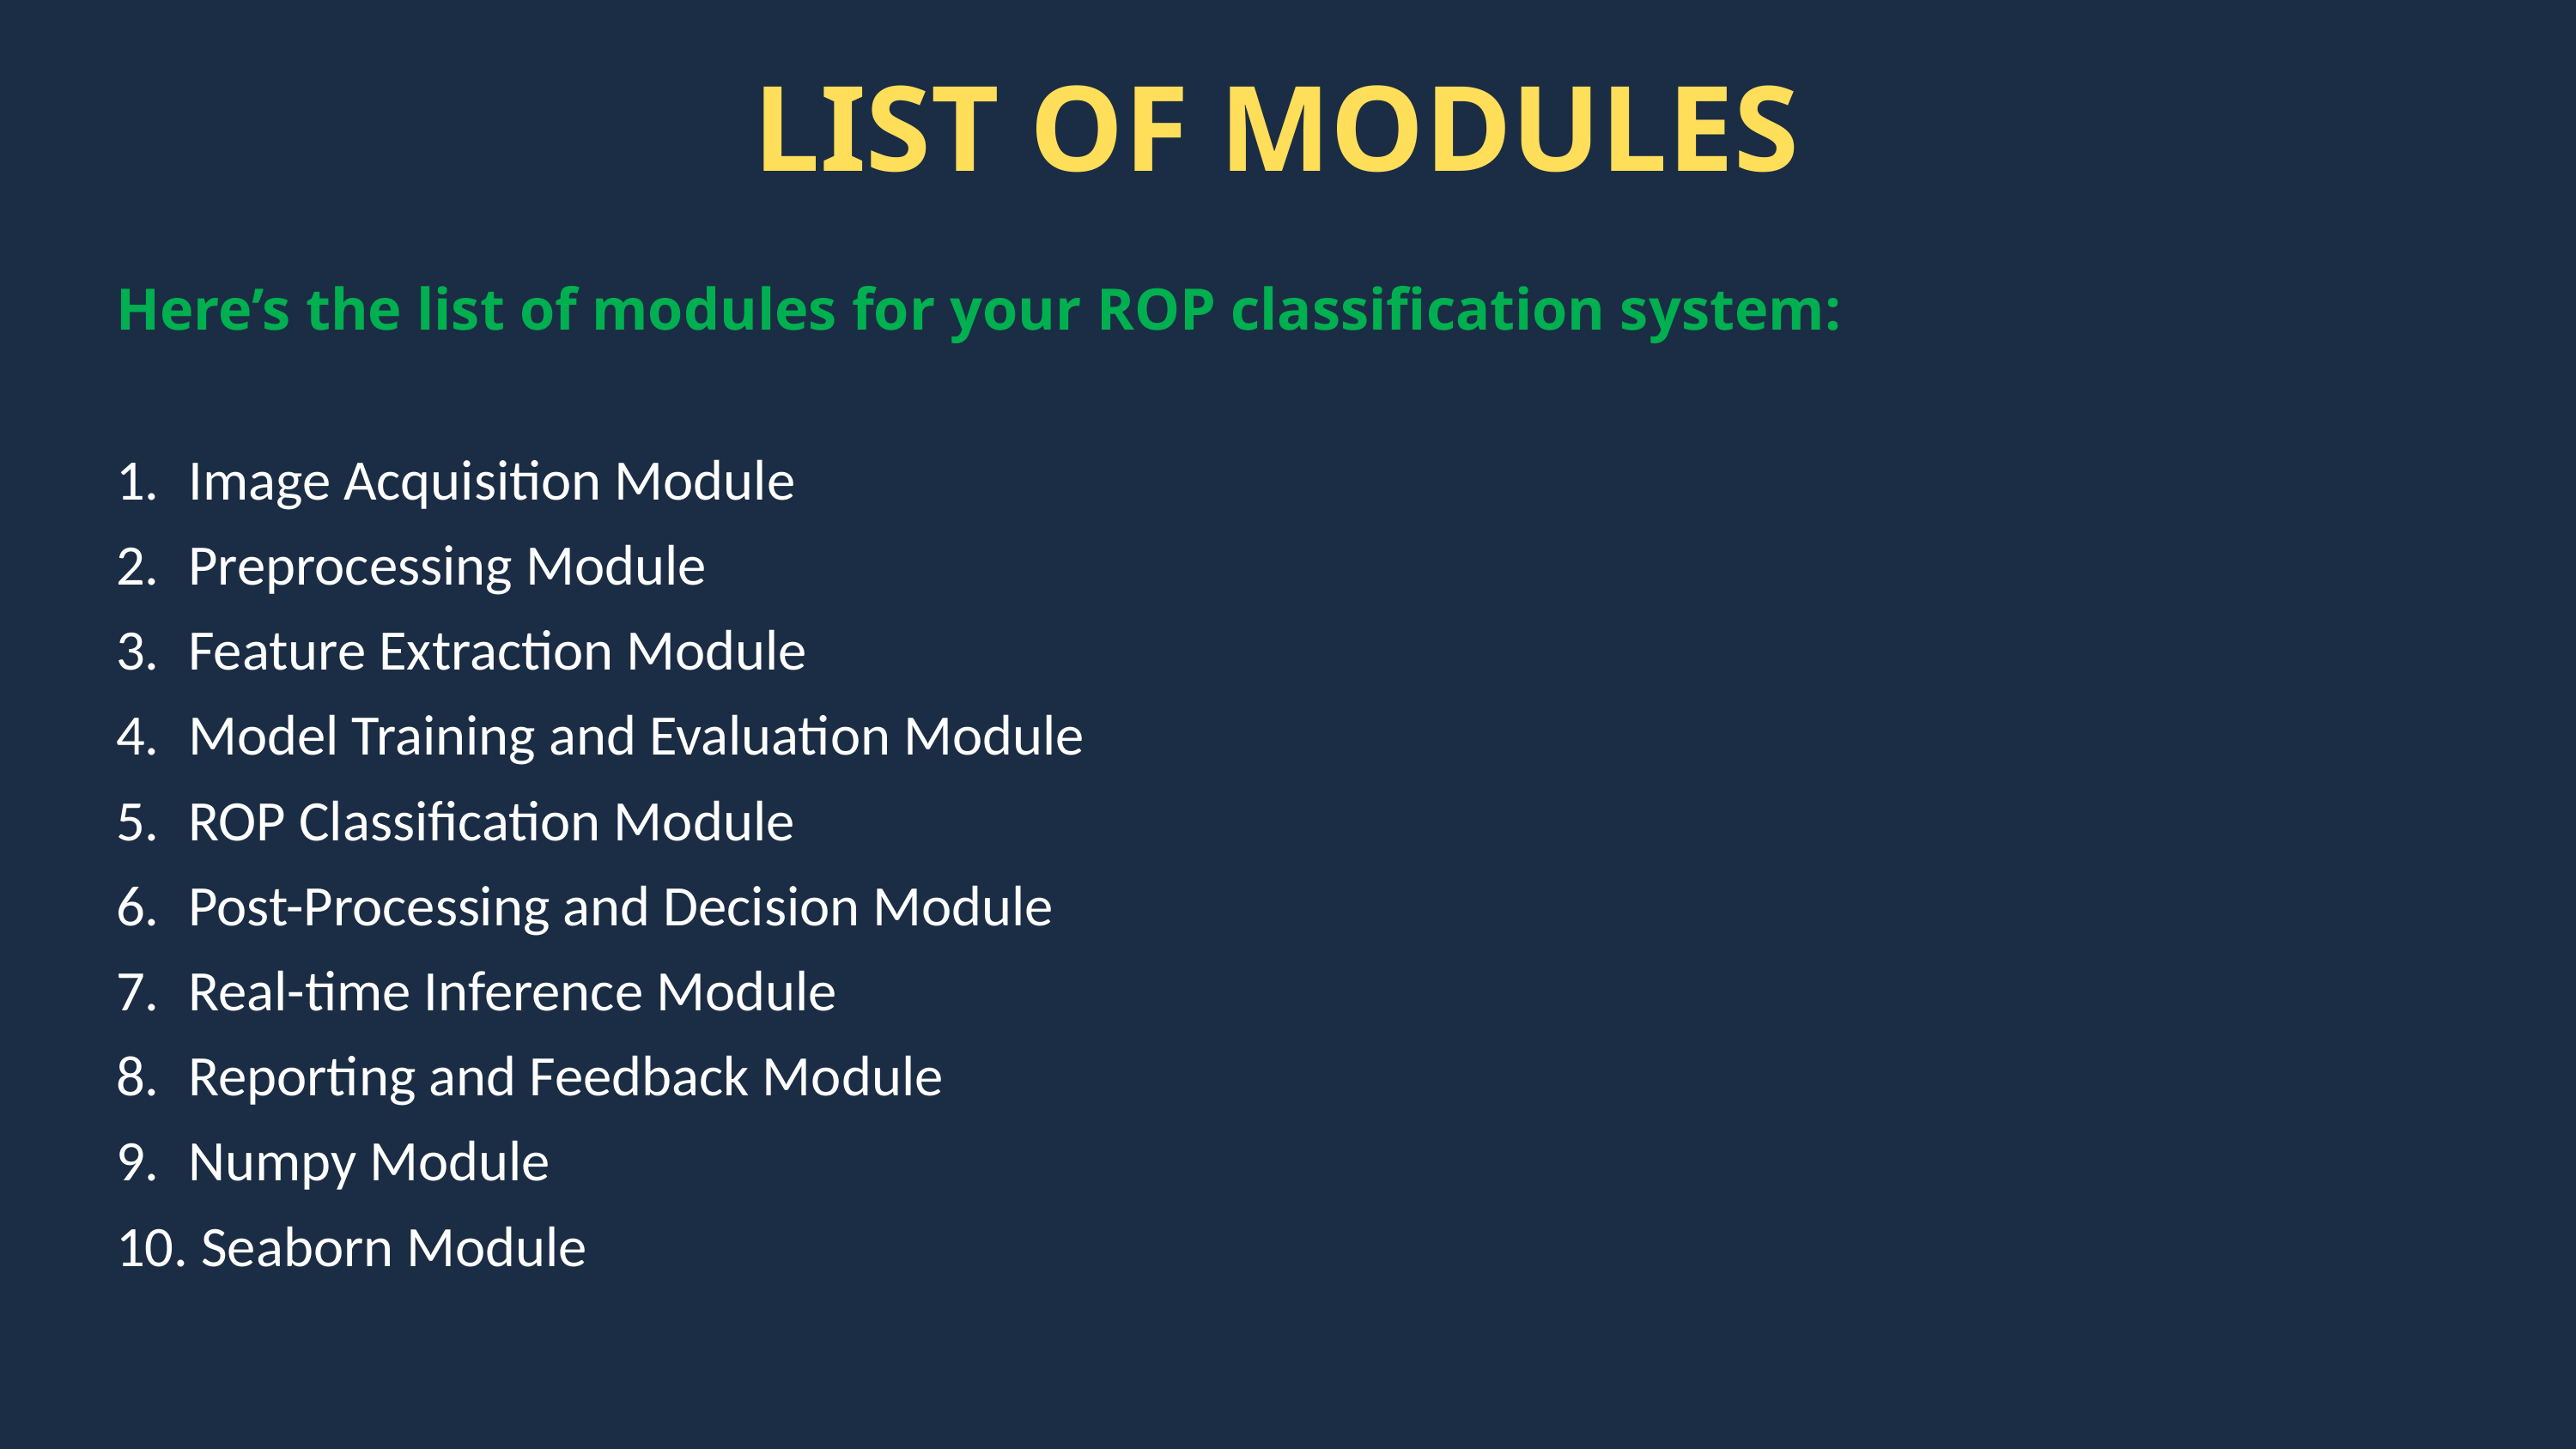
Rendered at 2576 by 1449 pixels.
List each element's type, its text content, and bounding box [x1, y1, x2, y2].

text_box Here’s the list of modules for your ROP classification system: Image Acquisition Module Preprocessing Module Feature Extraction Module Model Training and Evaluation Module ROP Classification Module Post-Processing and Decision Module Real-time Inference Module Reporting and Feedback Module Numpy Module Seaborn Module [103, 250, 2491, 1447]
text_box LIST OF MODULES [289, 58, 2264, 195]
